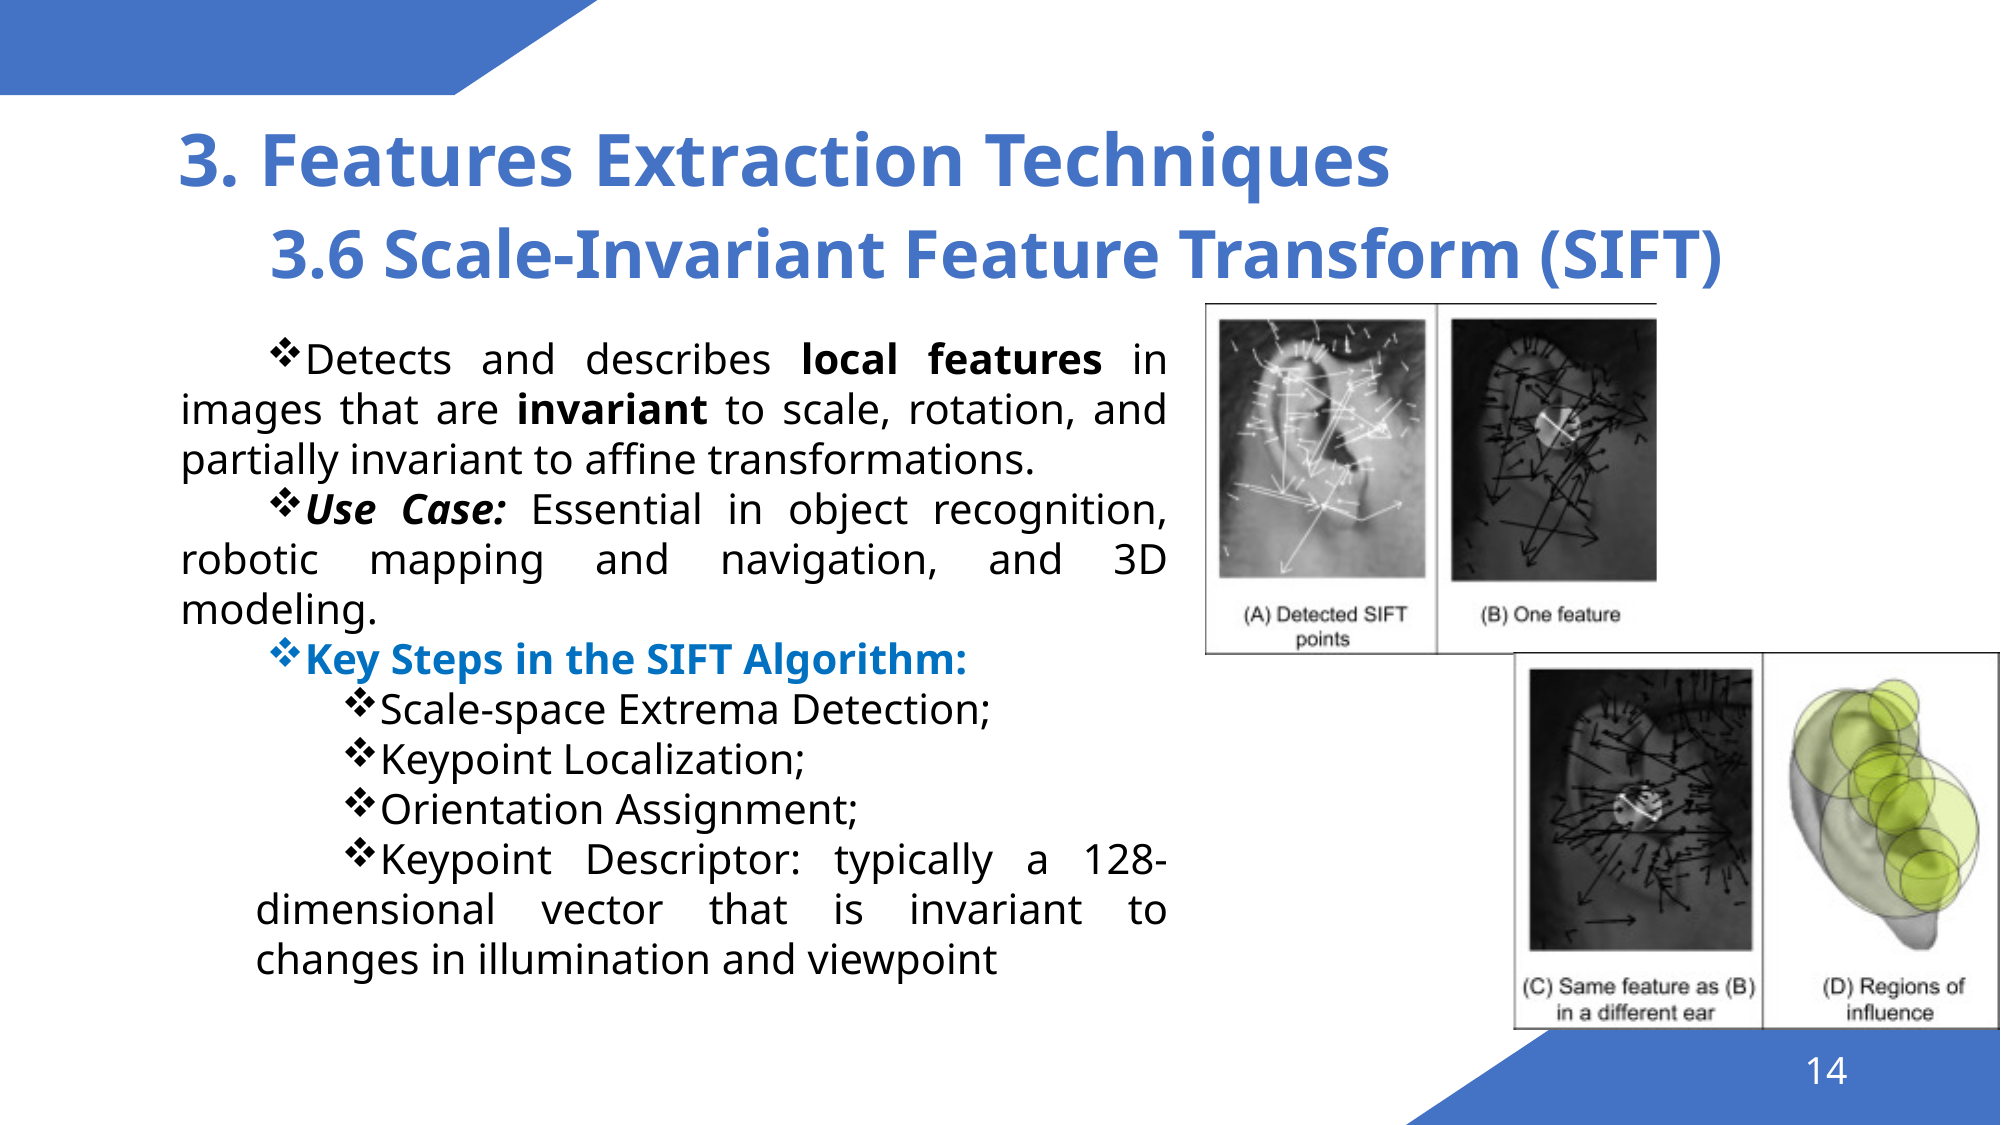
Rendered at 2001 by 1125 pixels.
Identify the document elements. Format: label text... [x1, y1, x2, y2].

slide_number 14 [1412, 1042, 1863, 1103]
title 3. Features Extraction Techniques [163, 115, 1953, 210]
picture [1204, 303, 2000, 1030]
text_box 3.6 Scale-Invariant Feature Transform (SIFT) [105, 209, 1895, 304]
text_box [0, 0, 600, 97]
text_box [1404, 1030, 2000, 1125]
text_box Detects and describes local features in images that are invariant to scale, rotation, and partially invariant to affine transformations. Use Case: Essential in object recognition, robotic mapping and navigation, and 3D modeling. Key Steps in the SIFT Algorithm: Scale-space Extrema Detection; Keypoint Localization; Orientation Assignment; Keypoint Descriptor: typically a 128-dimensional vector that is invariant to changes in illumination and viewpoint [163, 325, 1184, 991]
